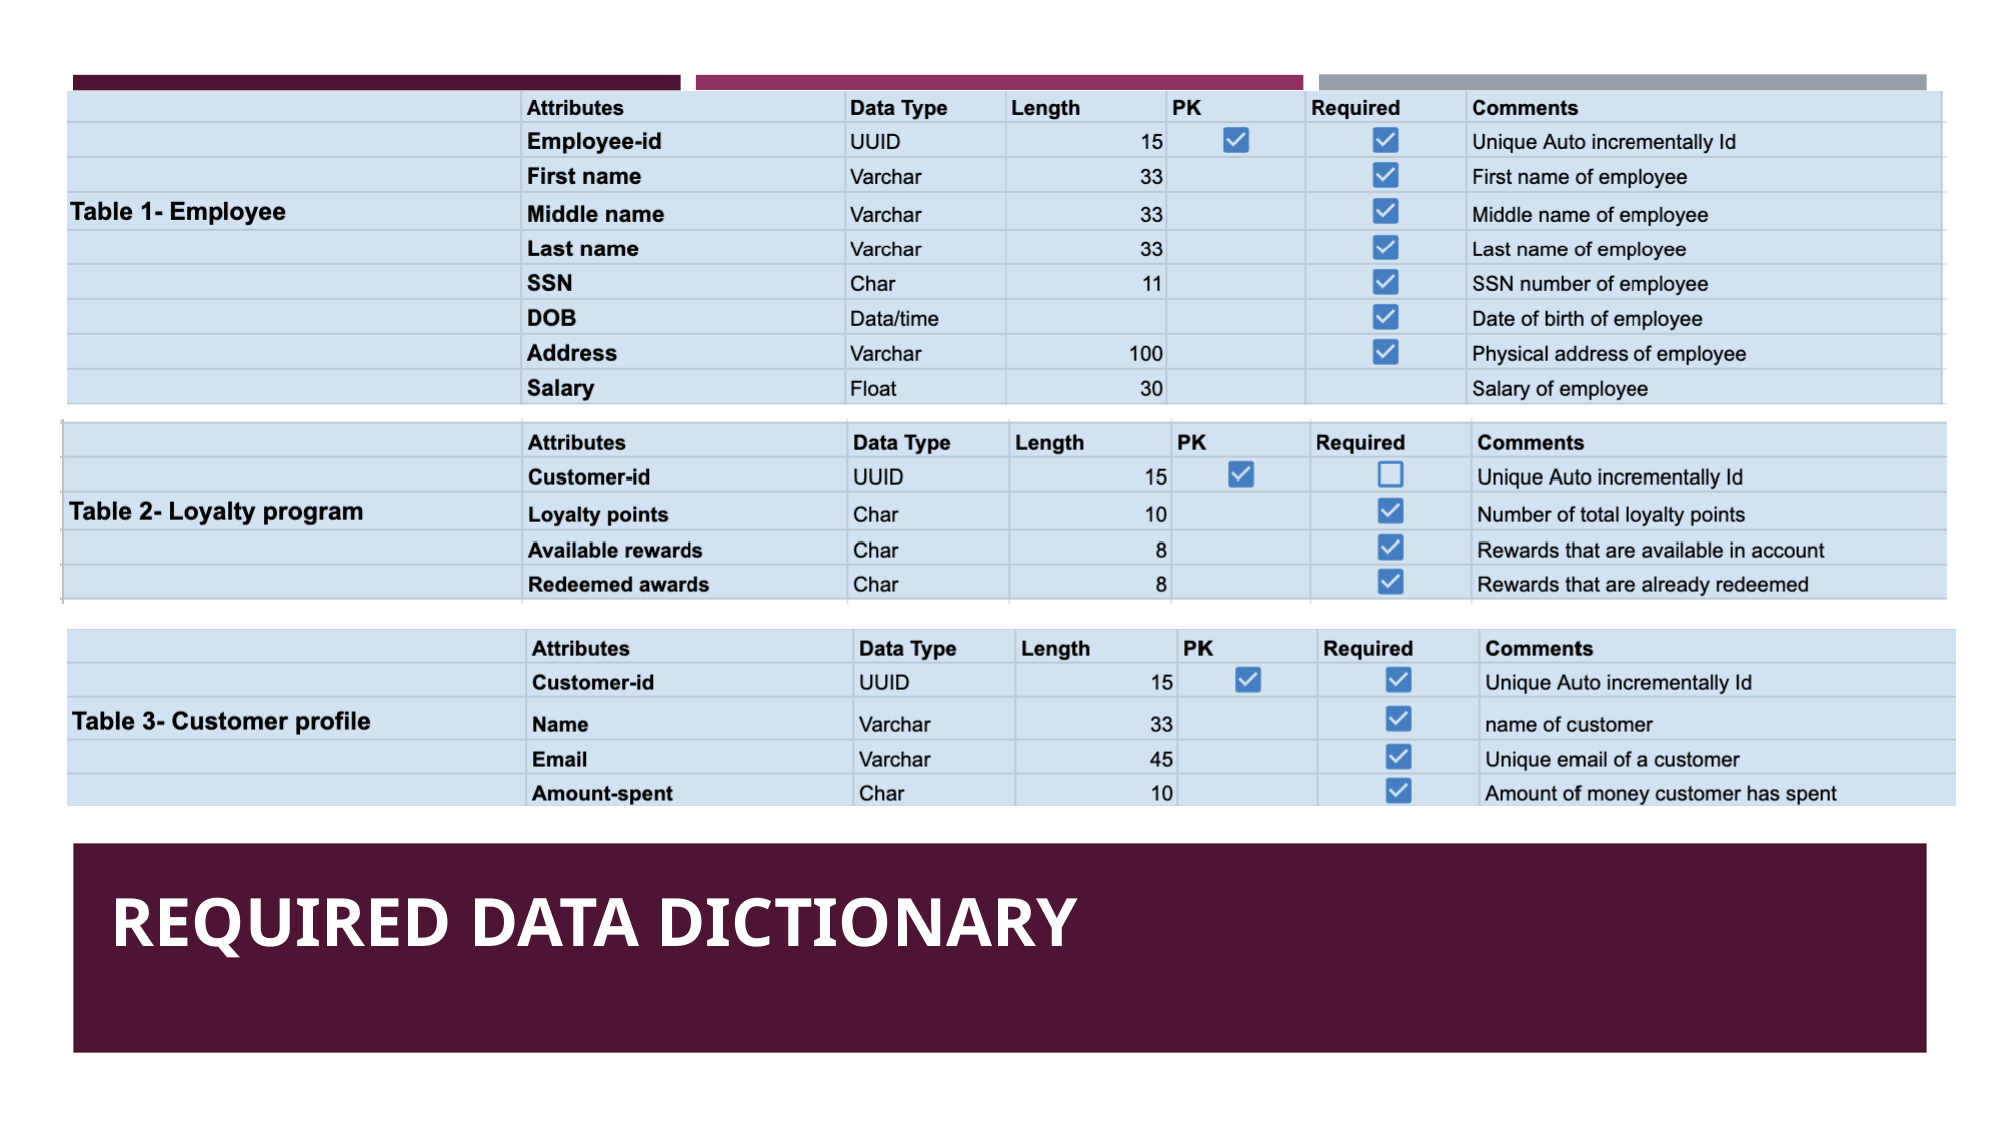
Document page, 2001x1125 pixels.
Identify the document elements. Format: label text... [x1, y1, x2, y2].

title REQUIRED DATA DICTIONARY [95, 863, 1618, 977]
picture [67, 629, 1957, 806]
picture [60, 419, 1947, 604]
picture [67, 91, 1947, 406]
